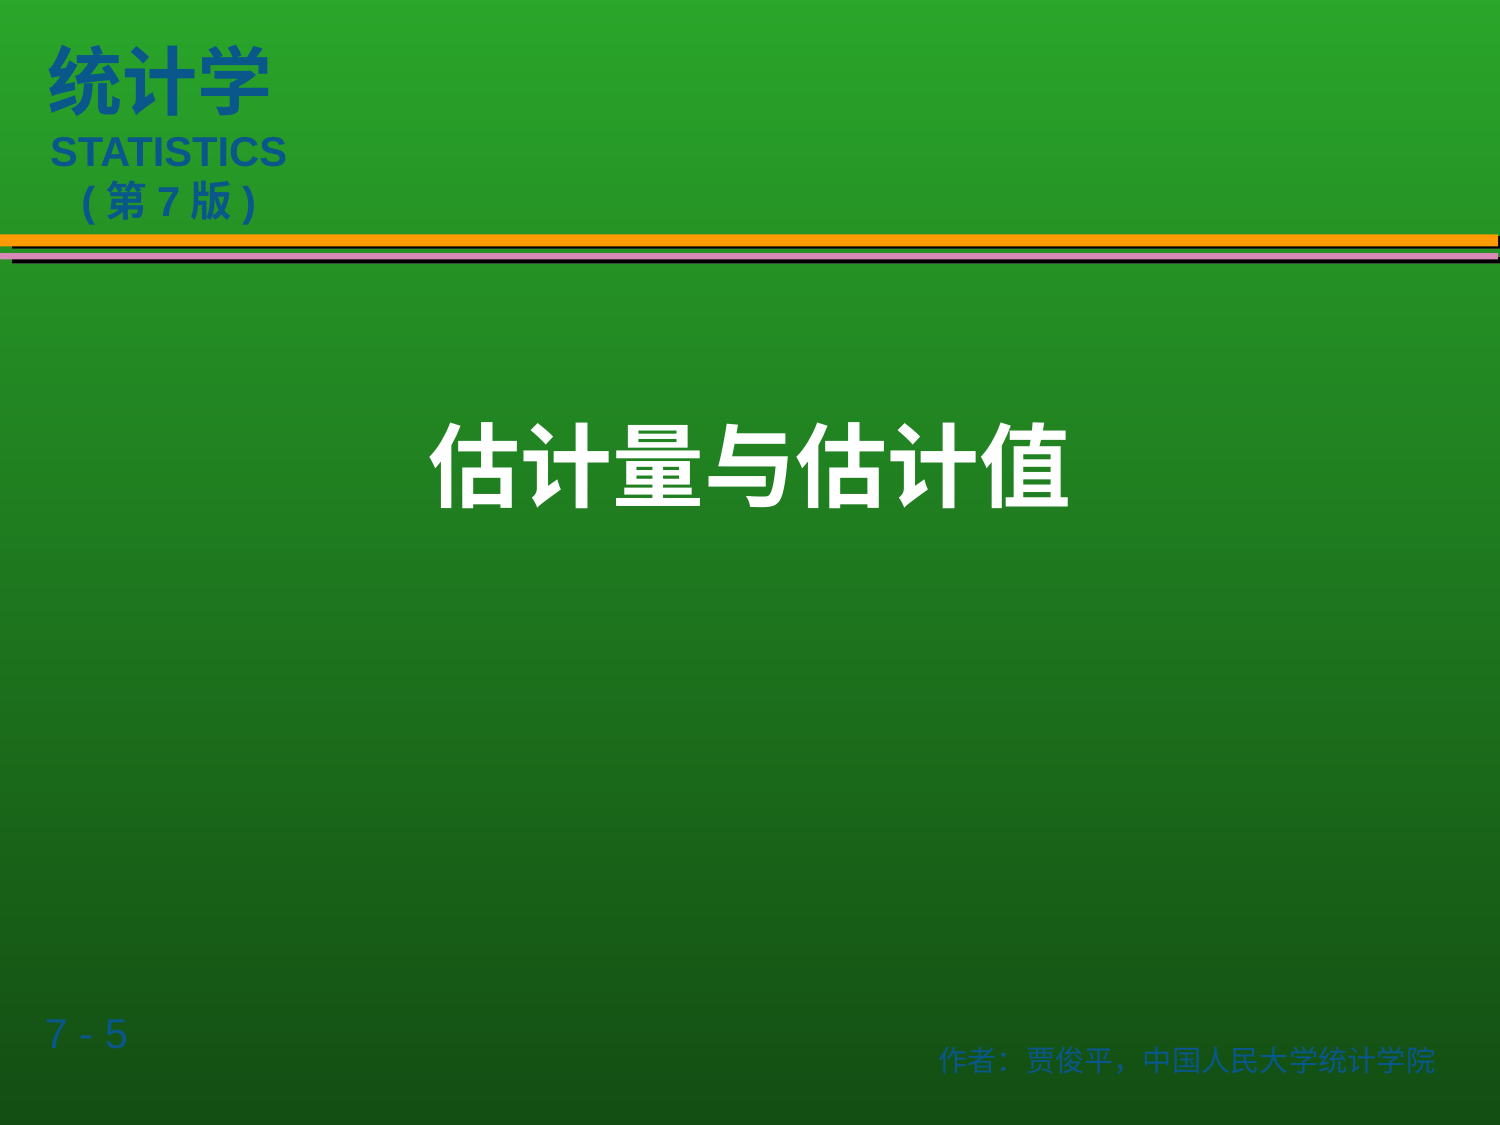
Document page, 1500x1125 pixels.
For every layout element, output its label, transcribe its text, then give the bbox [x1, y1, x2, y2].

title 估计量与估计值 [112, 375, 1388, 563]
